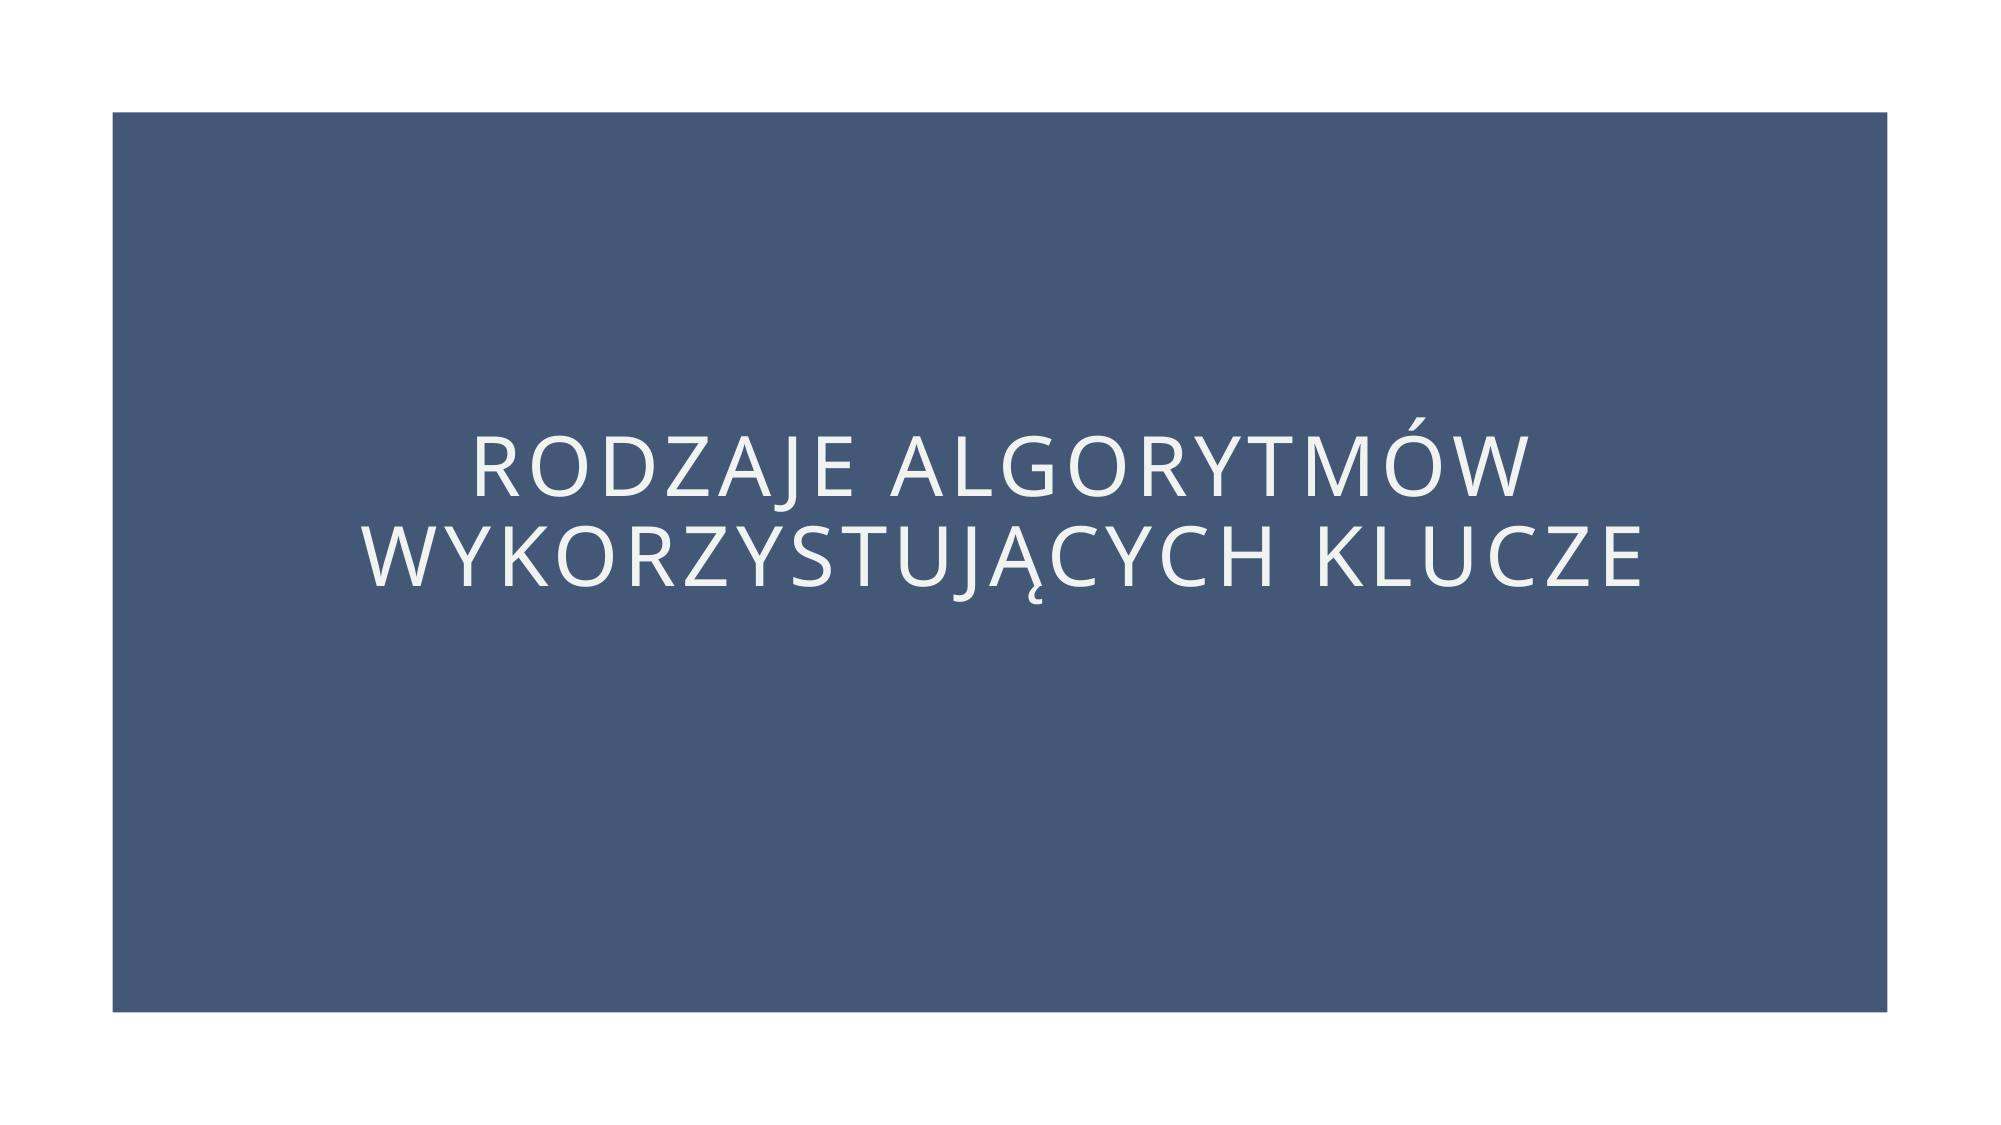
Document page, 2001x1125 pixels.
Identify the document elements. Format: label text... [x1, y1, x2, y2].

title Rodzaje algorytmów wykorzystujących klucze [337, 224, 1669, 612]
text_box [0, 0, 2000, 1125]
text_box [111, 111, 1888, 1013]
